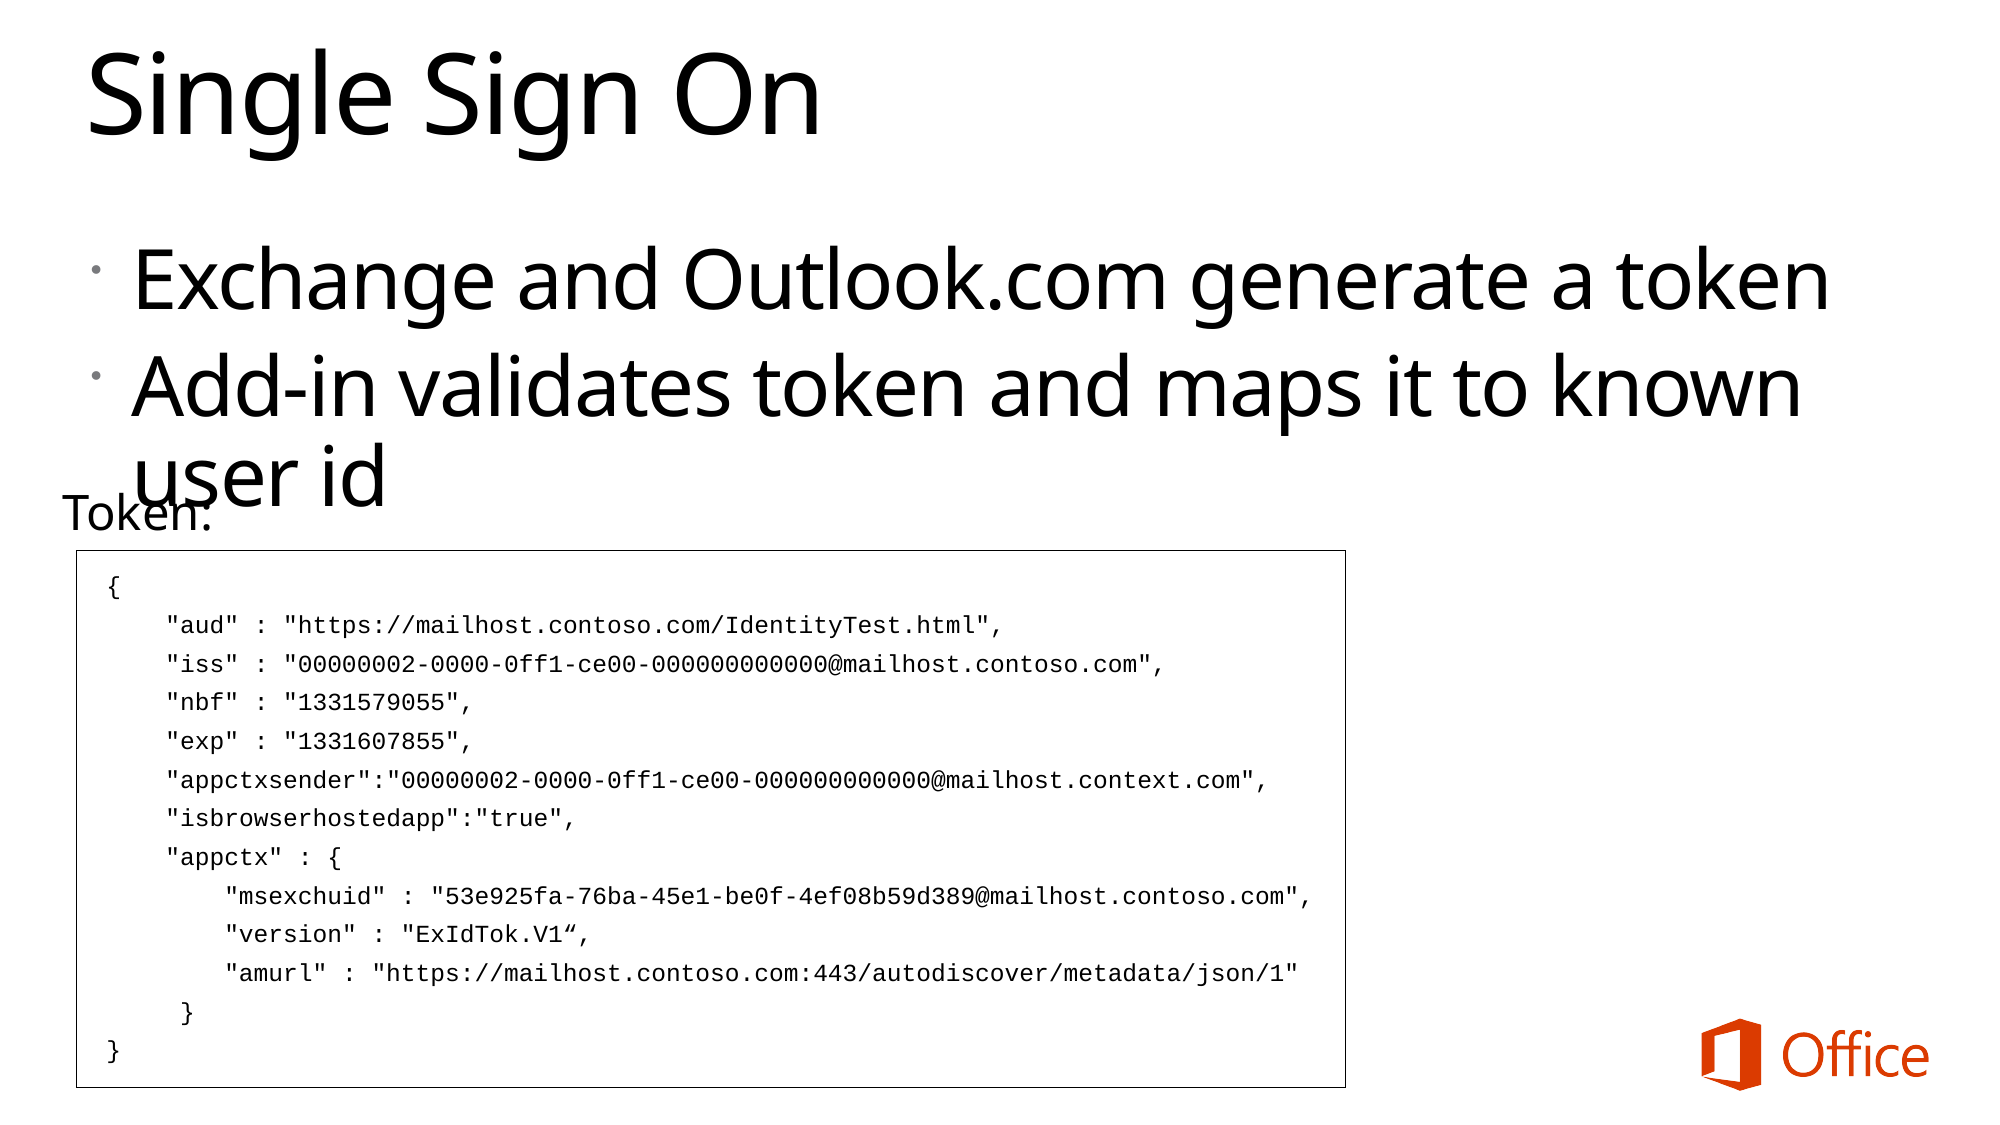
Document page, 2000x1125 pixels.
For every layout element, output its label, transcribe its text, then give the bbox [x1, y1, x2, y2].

text_box Token: [33, 464, 243, 565]
text_box { "aud" : "https://mailhost.contoso.com/IdentityTest.html", "iss" : "00000002-0000-0ff1-ce00-000000000000@mailhost.contoso.com", "nbf" : "1331579055", "exp" : "1331607855", "appctxsender":"00000002-0000-0ff1-ce00-000000000000@mailhost.context.com", "isbrowserhostedapp":"true", "appctx" : { "msexchuid" : "53e925fa-76ba-45e1-be0f-4ef08b59d389@mailhost.contoso.com", "version" : "ExIdTok.V1“, "amurl" : "https://mailhost.contoso.com:443/autodiscover/metadata/json/1" } } [76, 550, 1346, 1088]
list Exchange and Outlook.com generate a token Add-in validates token and maps it to known user id [85, 237, 1914, 573]
title Single Sign On [85, 37, 1914, 161]
picture [1670, 987, 1960, 1122]
